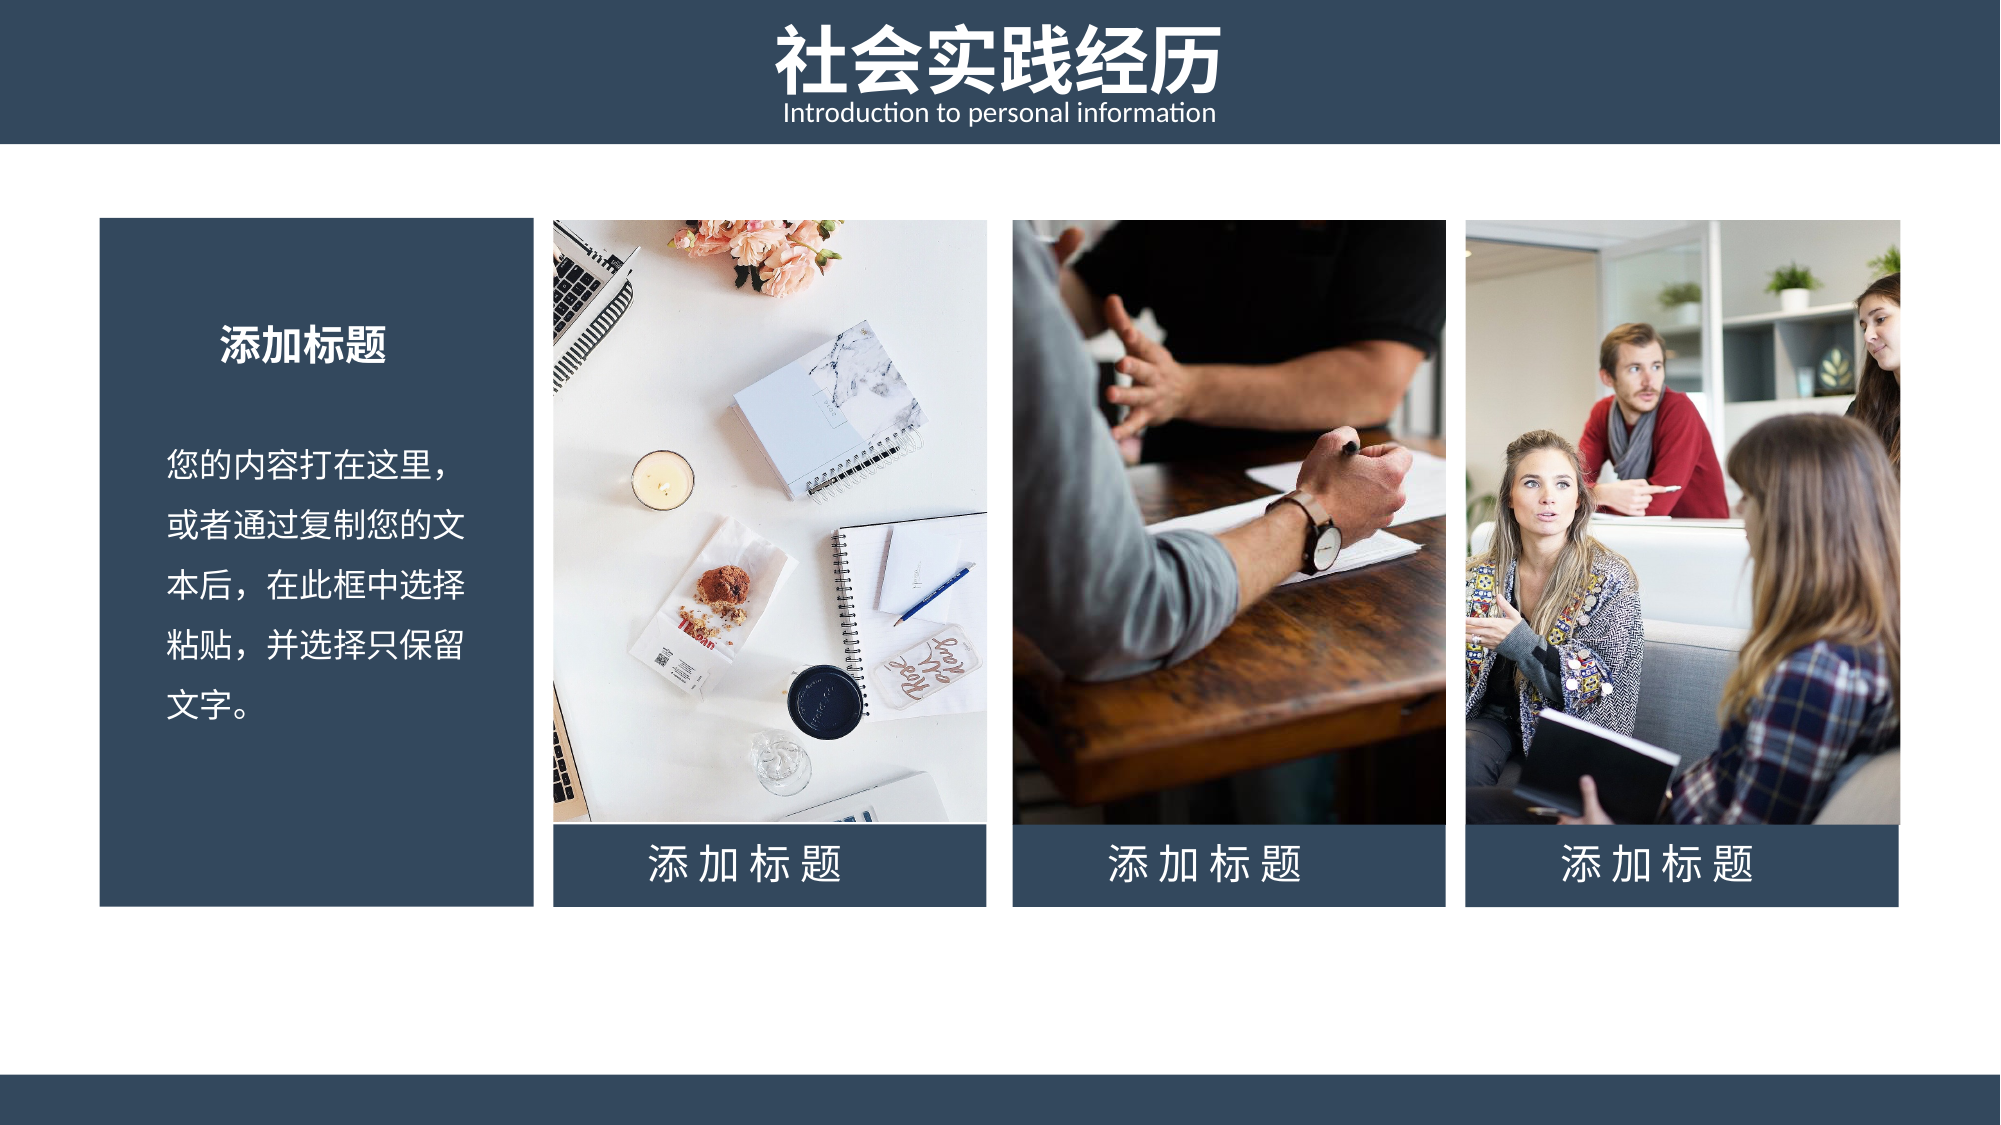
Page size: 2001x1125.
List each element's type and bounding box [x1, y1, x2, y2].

text_box [0, 1074, 2000, 1125]
text_box [99, 217, 1901, 908]
text_box [697, 5, 1303, 137]
text_box [0, 0, 2000, 145]
